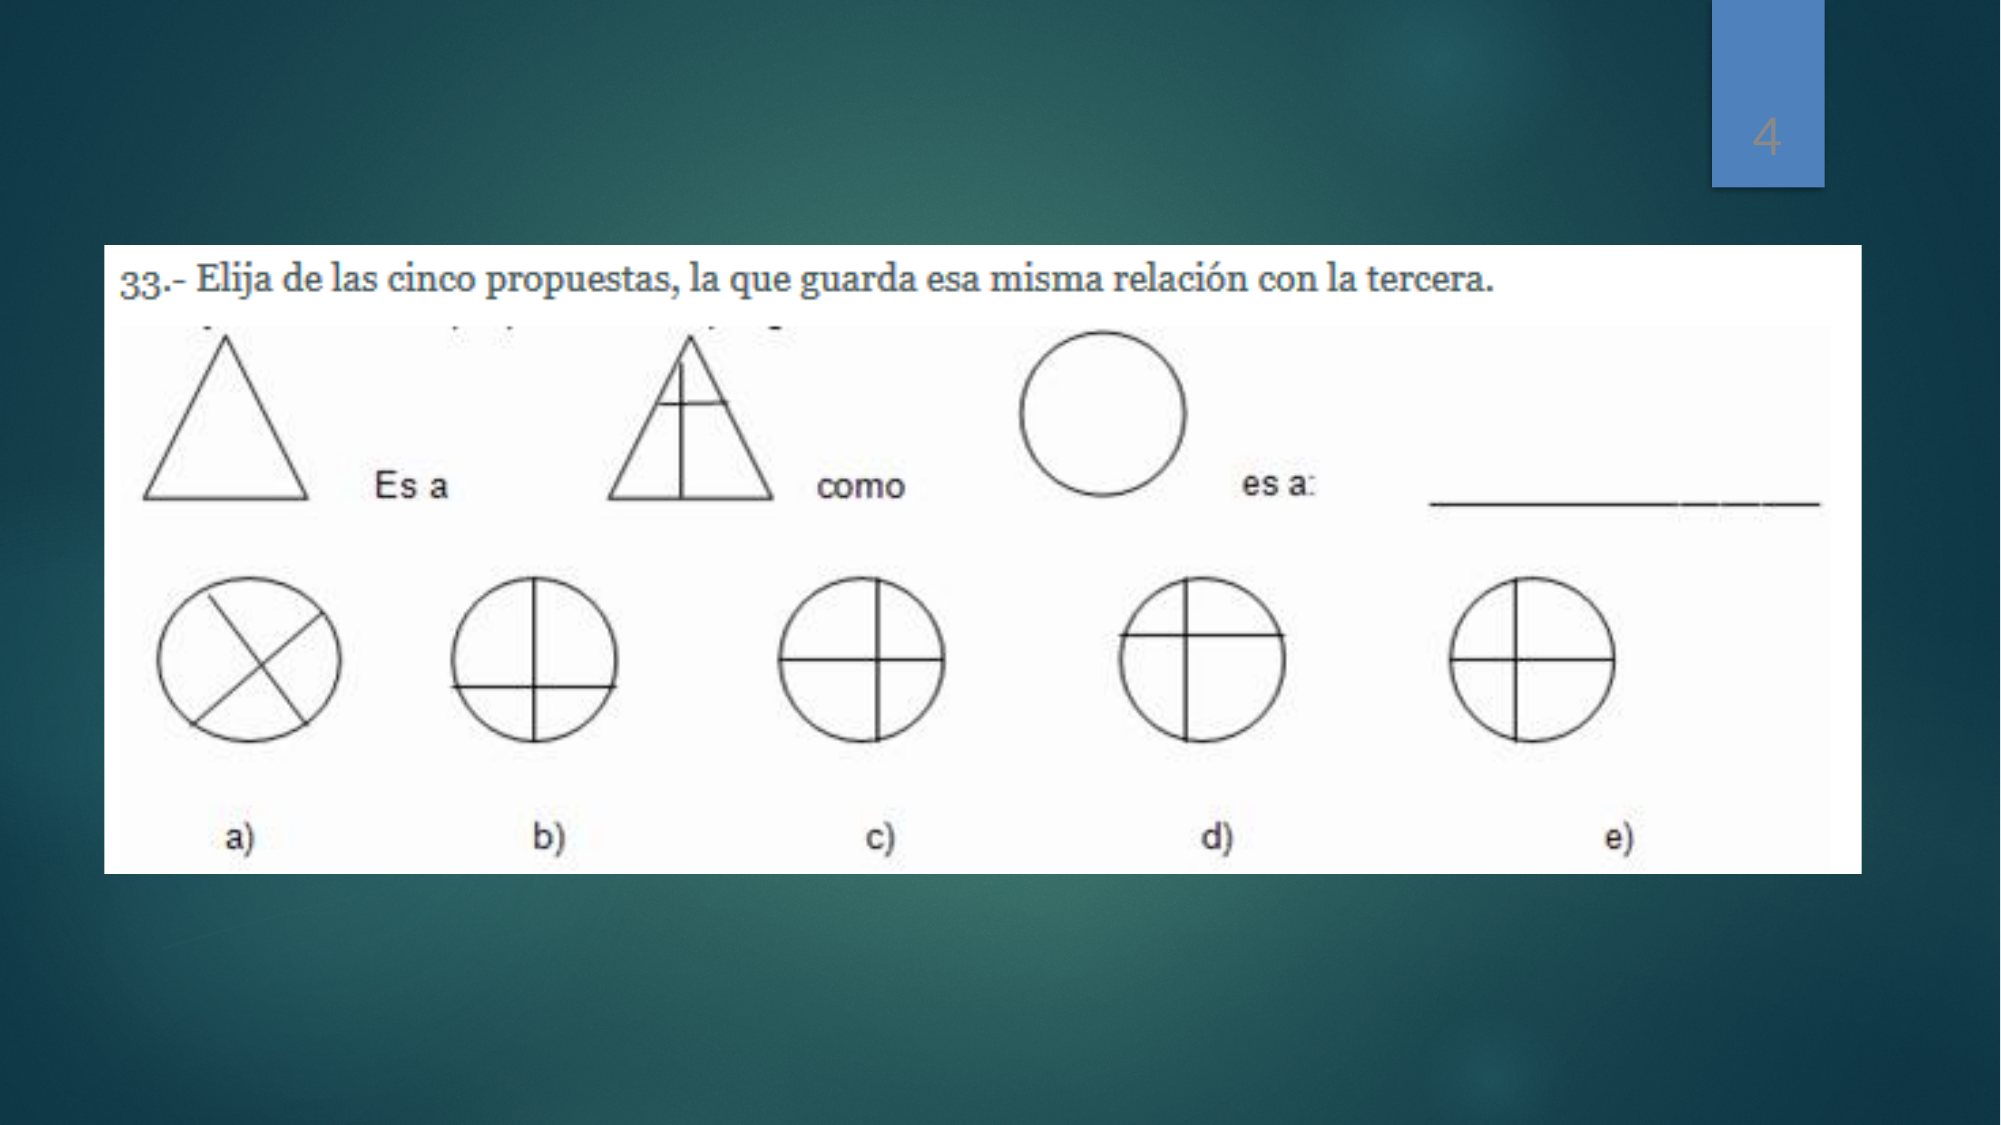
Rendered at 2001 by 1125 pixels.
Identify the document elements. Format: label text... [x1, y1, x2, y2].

picture [0, 0, 2001, 1125]
text_box 4 [1698, 48, 1836, 175]
